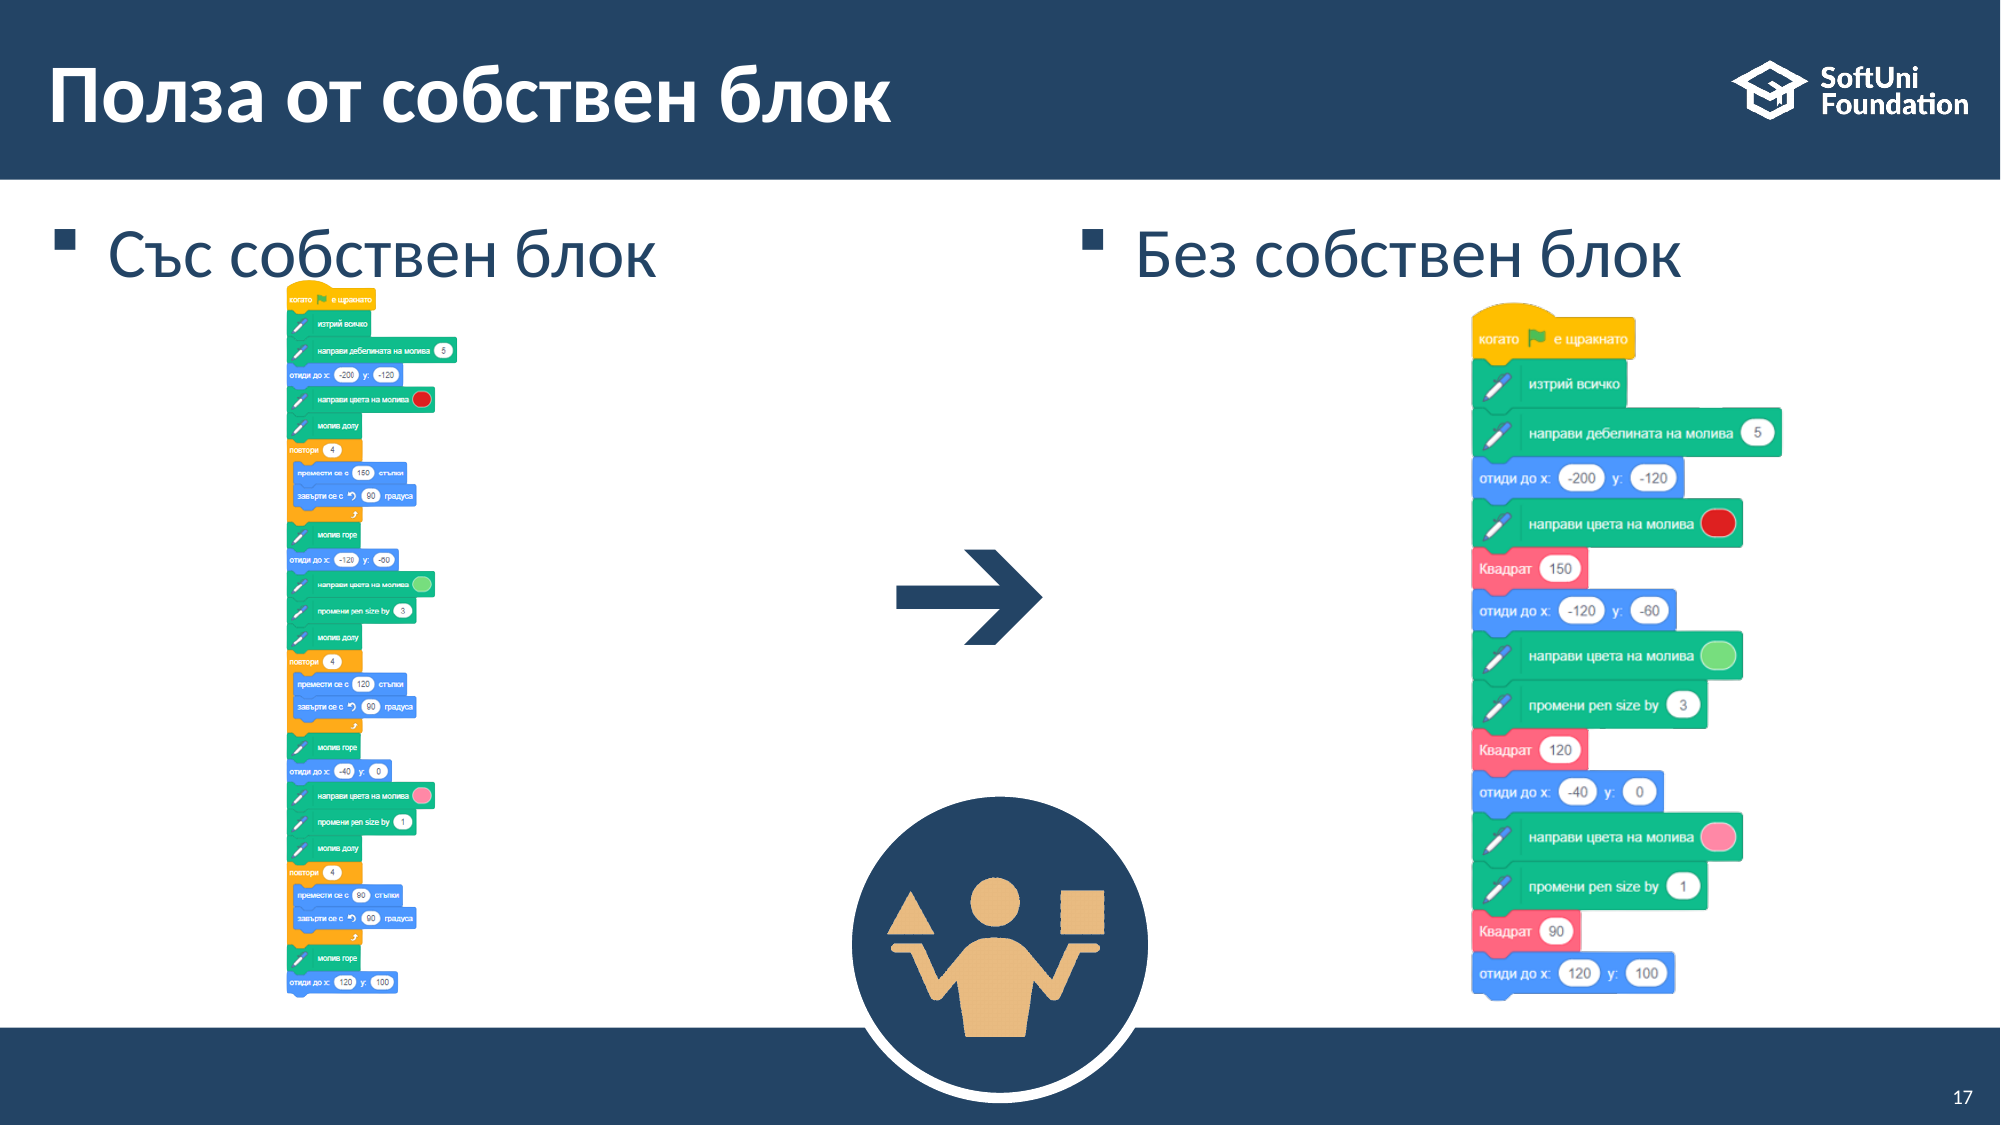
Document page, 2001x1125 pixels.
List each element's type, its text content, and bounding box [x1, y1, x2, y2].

list Без собствен блок [1059, 196, 1969, 1010]
picture [885, 876, 1105, 1038]
title Полза от собствен блок [31, 16, 1716, 162]
picture [1731, 60, 1968, 120]
list Със собствен блок [31, 196, 941, 1010]
picture [222, 278, 548, 1005]
picture [1402, 285, 1845, 1026]
text_box ➔ [861, 418, 1139, 719]
slide_number 17 [1927, 1067, 1989, 1117]
